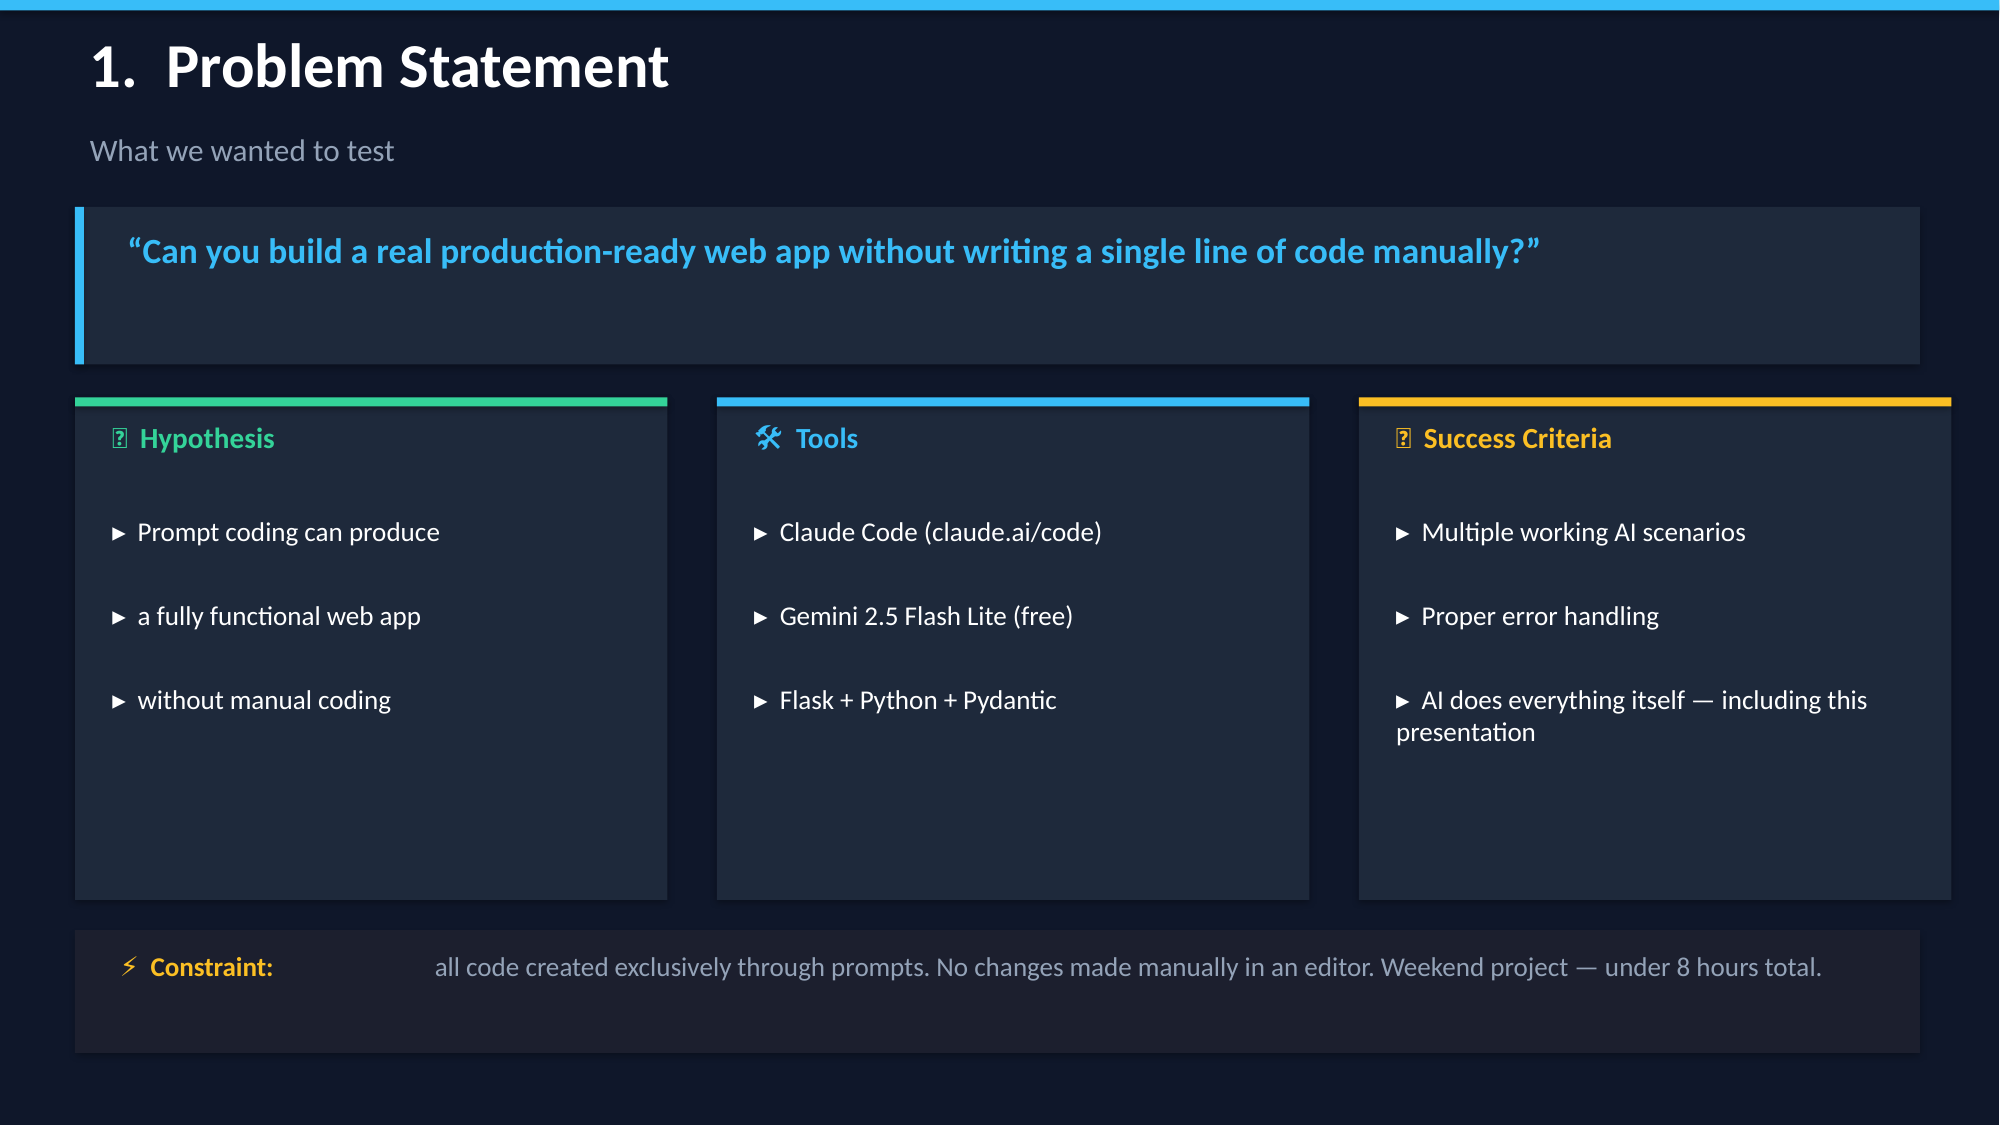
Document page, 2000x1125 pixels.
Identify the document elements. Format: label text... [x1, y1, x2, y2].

text_box ▸ Claude Code (claude.ai/code) [739, 506, 1287, 555]
text_box ▸ a fully functional web app [97, 590, 645, 639]
text_box 🛠 Tools [739, 412, 1280, 463]
text_box ▸ without manual coding [97, 674, 645, 723]
text_box [1358, 413, 1952, 901]
text_box ▸ Flask + Python + Pydantic [739, 674, 1287, 723]
text_box [0, 0, 2000, 11]
text_box [74, 206, 85, 365]
text_box 1. Problem Statement [74, 18, 1920, 108]
text_box ▸ Multiple working AI scenarios [1381, 506, 1929, 555]
text_box ⚡ Constraint: [104, 941, 419, 990]
text_box ▸ Proper error handling [1381, 590, 1929, 639]
text_box What we wanted to test [74, 122, 1920, 176]
text_box [1358, 397, 1952, 407]
text_box [85, 206, 1921, 365]
text_box all code created exclusively through prompts. No changes made manually in an editor. Weekend project — under 8 hours total. [419, 941, 1890, 990]
text_box [716, 413, 1310, 901]
text_box ▸ Prompt coding can produce [97, 506, 645, 555]
text_box [74, 929, 1921, 1054]
text_box 🧪 Hypothesis [97, 412, 638, 463]
text_box “Can you build a real production-ready web app without writing a single line of code manually?” [112, 220, 1883, 278]
text_box [74, 413, 668, 901]
text_box [74, 397, 668, 407]
text_box ▸ AI does everything itself — including this presentation [1381, 674, 1929, 755]
text_box ▸ Gemini 2.5 Flash Lite (free) [739, 590, 1287, 639]
text_box ✅ Success Criteria [1381, 412, 1922, 463]
text_box [716, 397, 1310, 407]
